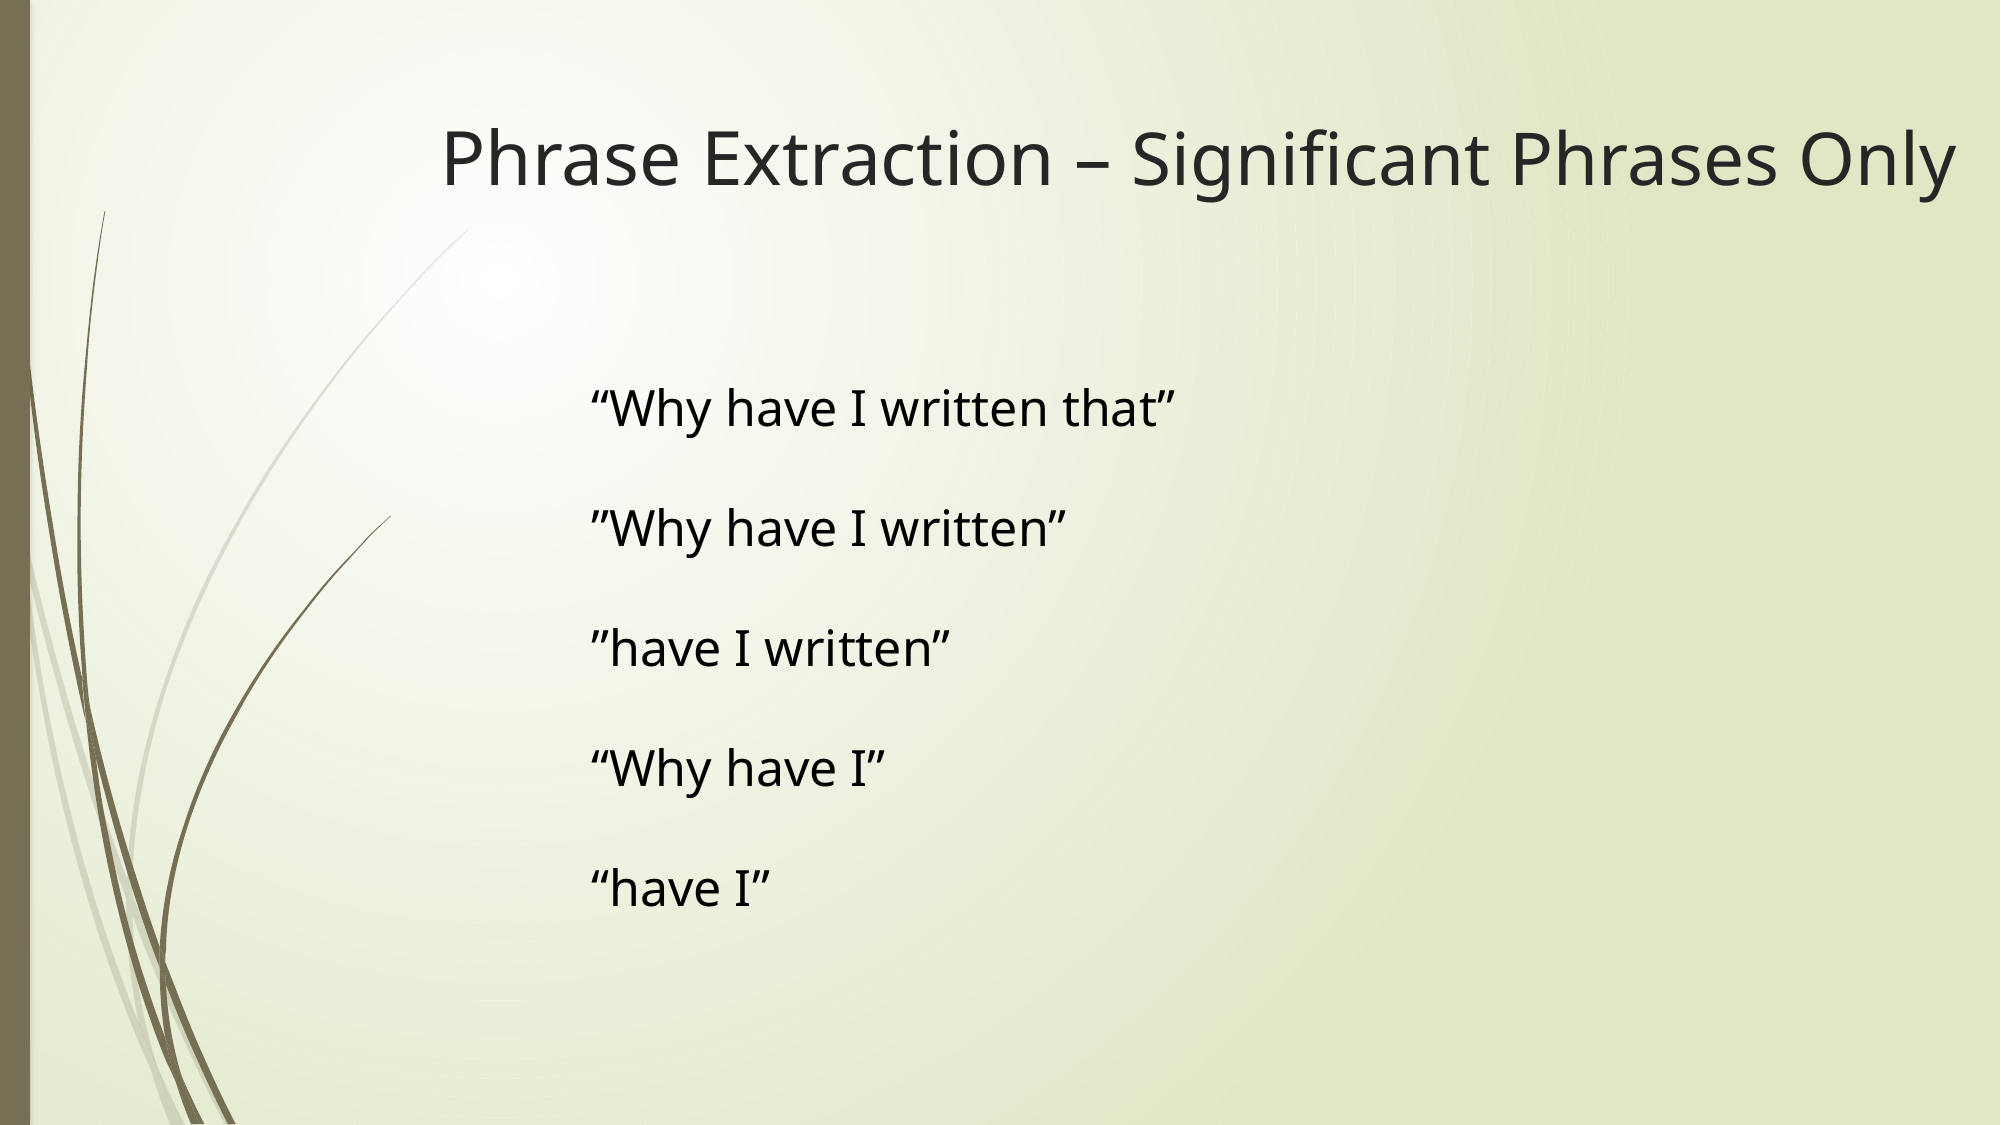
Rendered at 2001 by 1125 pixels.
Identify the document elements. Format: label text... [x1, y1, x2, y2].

title Phrase Extraction – Significant Phrases Only [425, 102, 2000, 313]
text_box “Why have I written that” ”Why have I written” ”have I written” “Why have I” “have I” [576, 369, 1891, 924]
